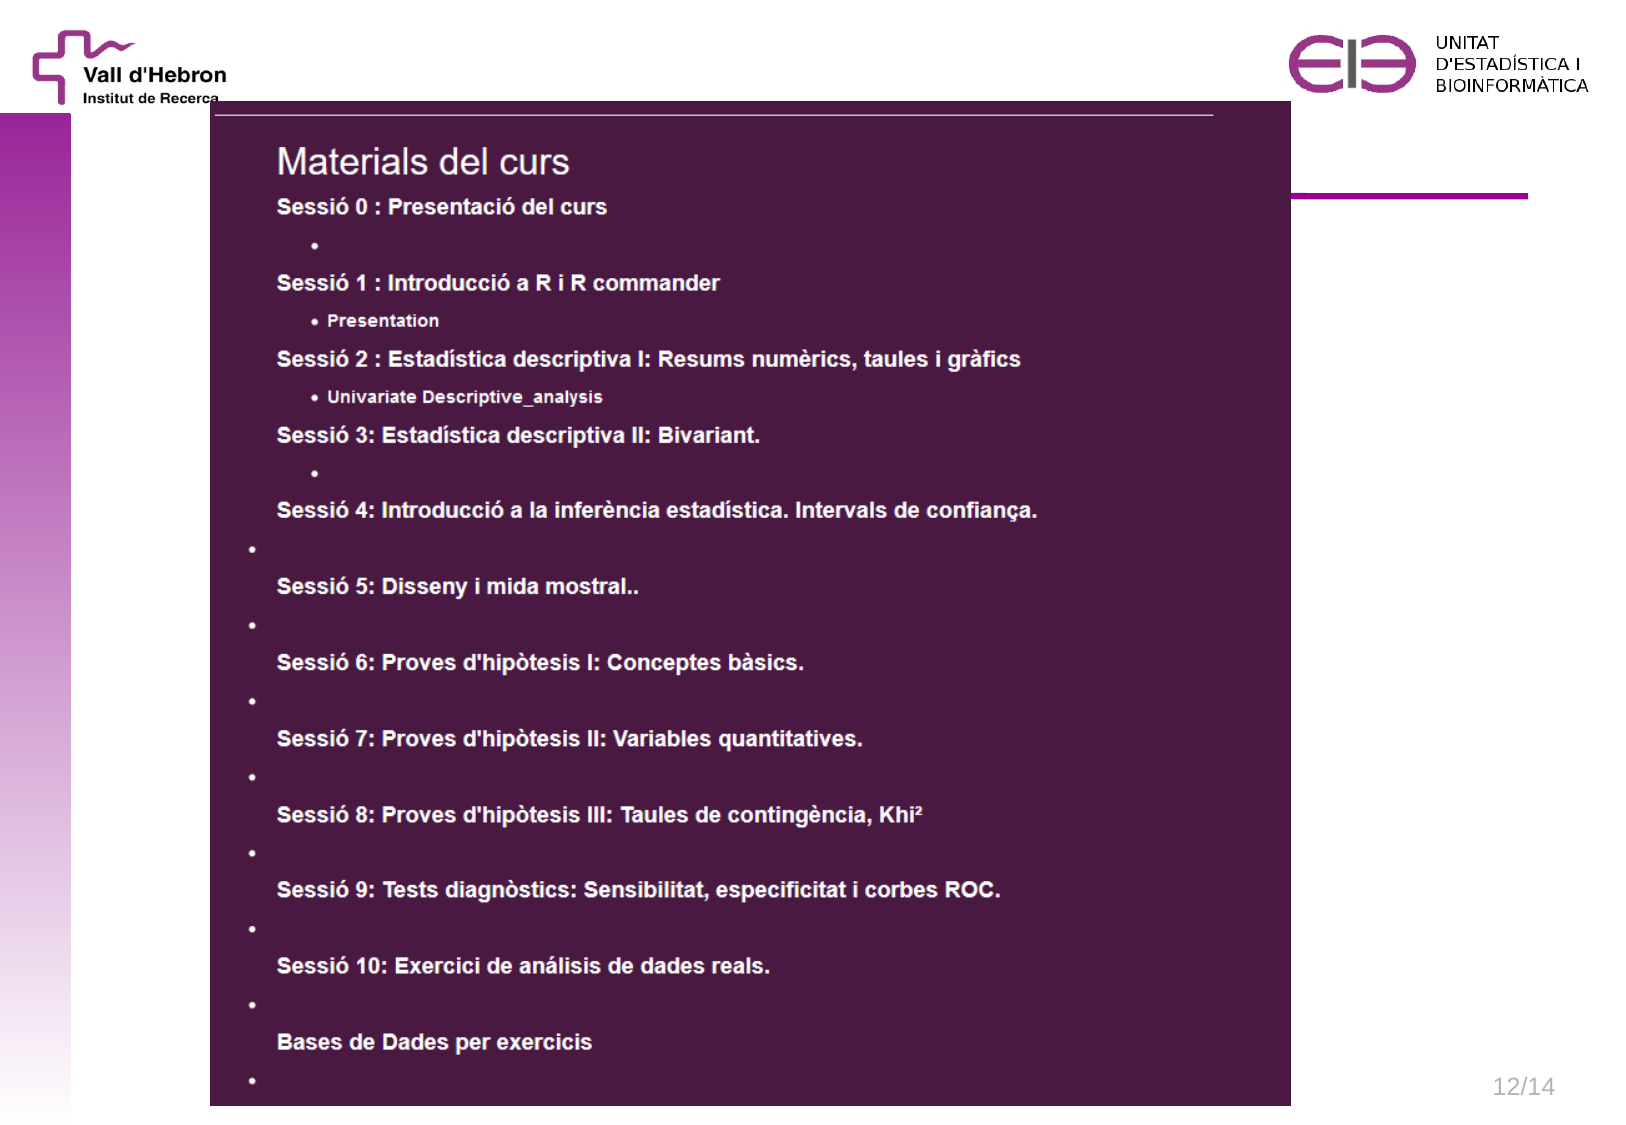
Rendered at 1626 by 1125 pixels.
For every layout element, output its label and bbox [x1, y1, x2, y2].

picture [31, 29, 1291, 1107]
picture [1279, 24, 1625, 100]
